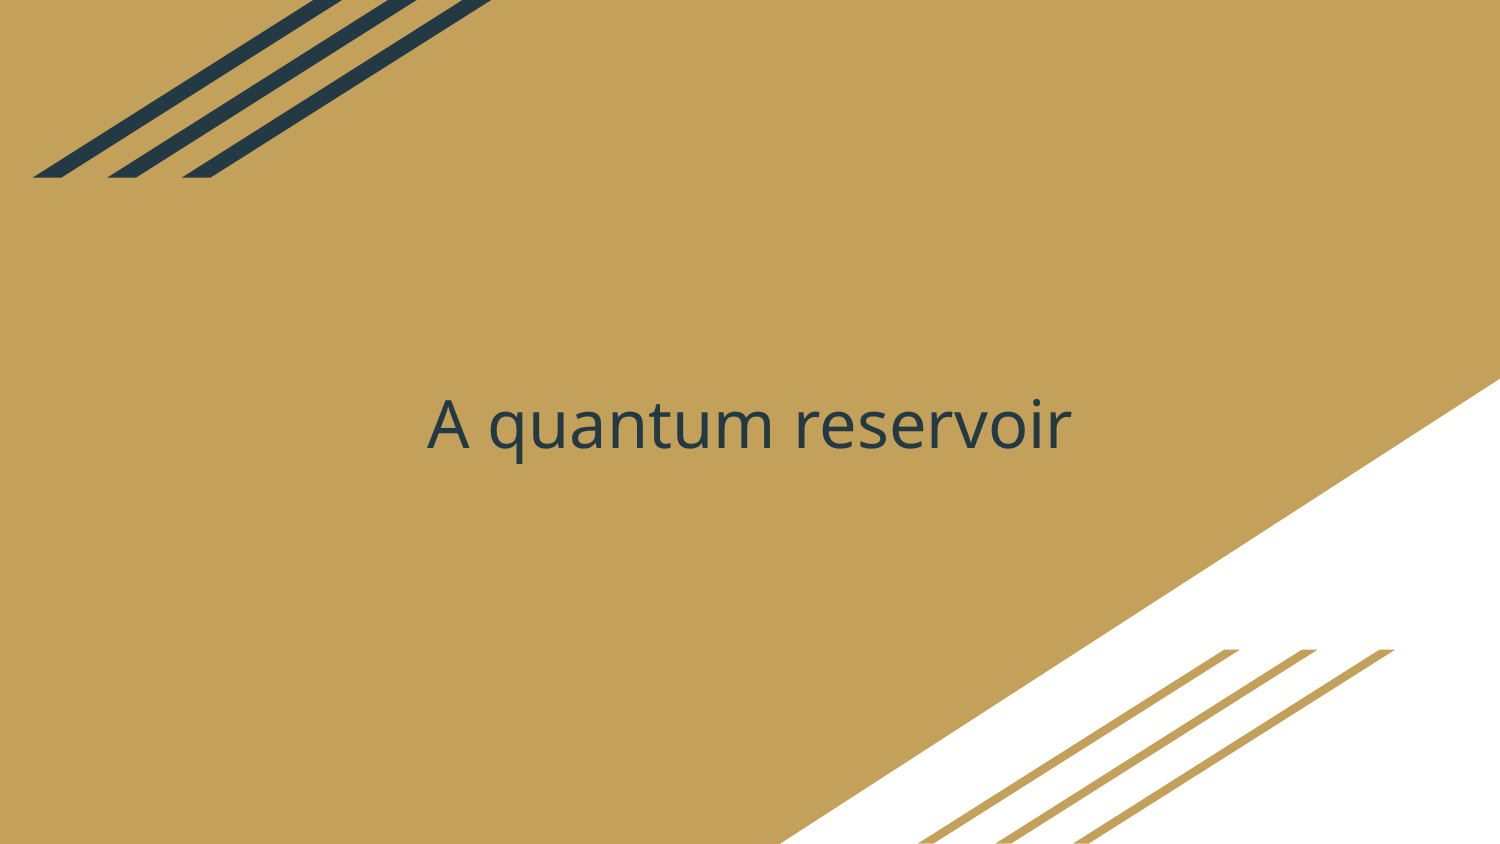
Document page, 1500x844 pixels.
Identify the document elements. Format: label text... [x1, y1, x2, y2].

title A quantum reservoir [309, 286, 1192, 557]
